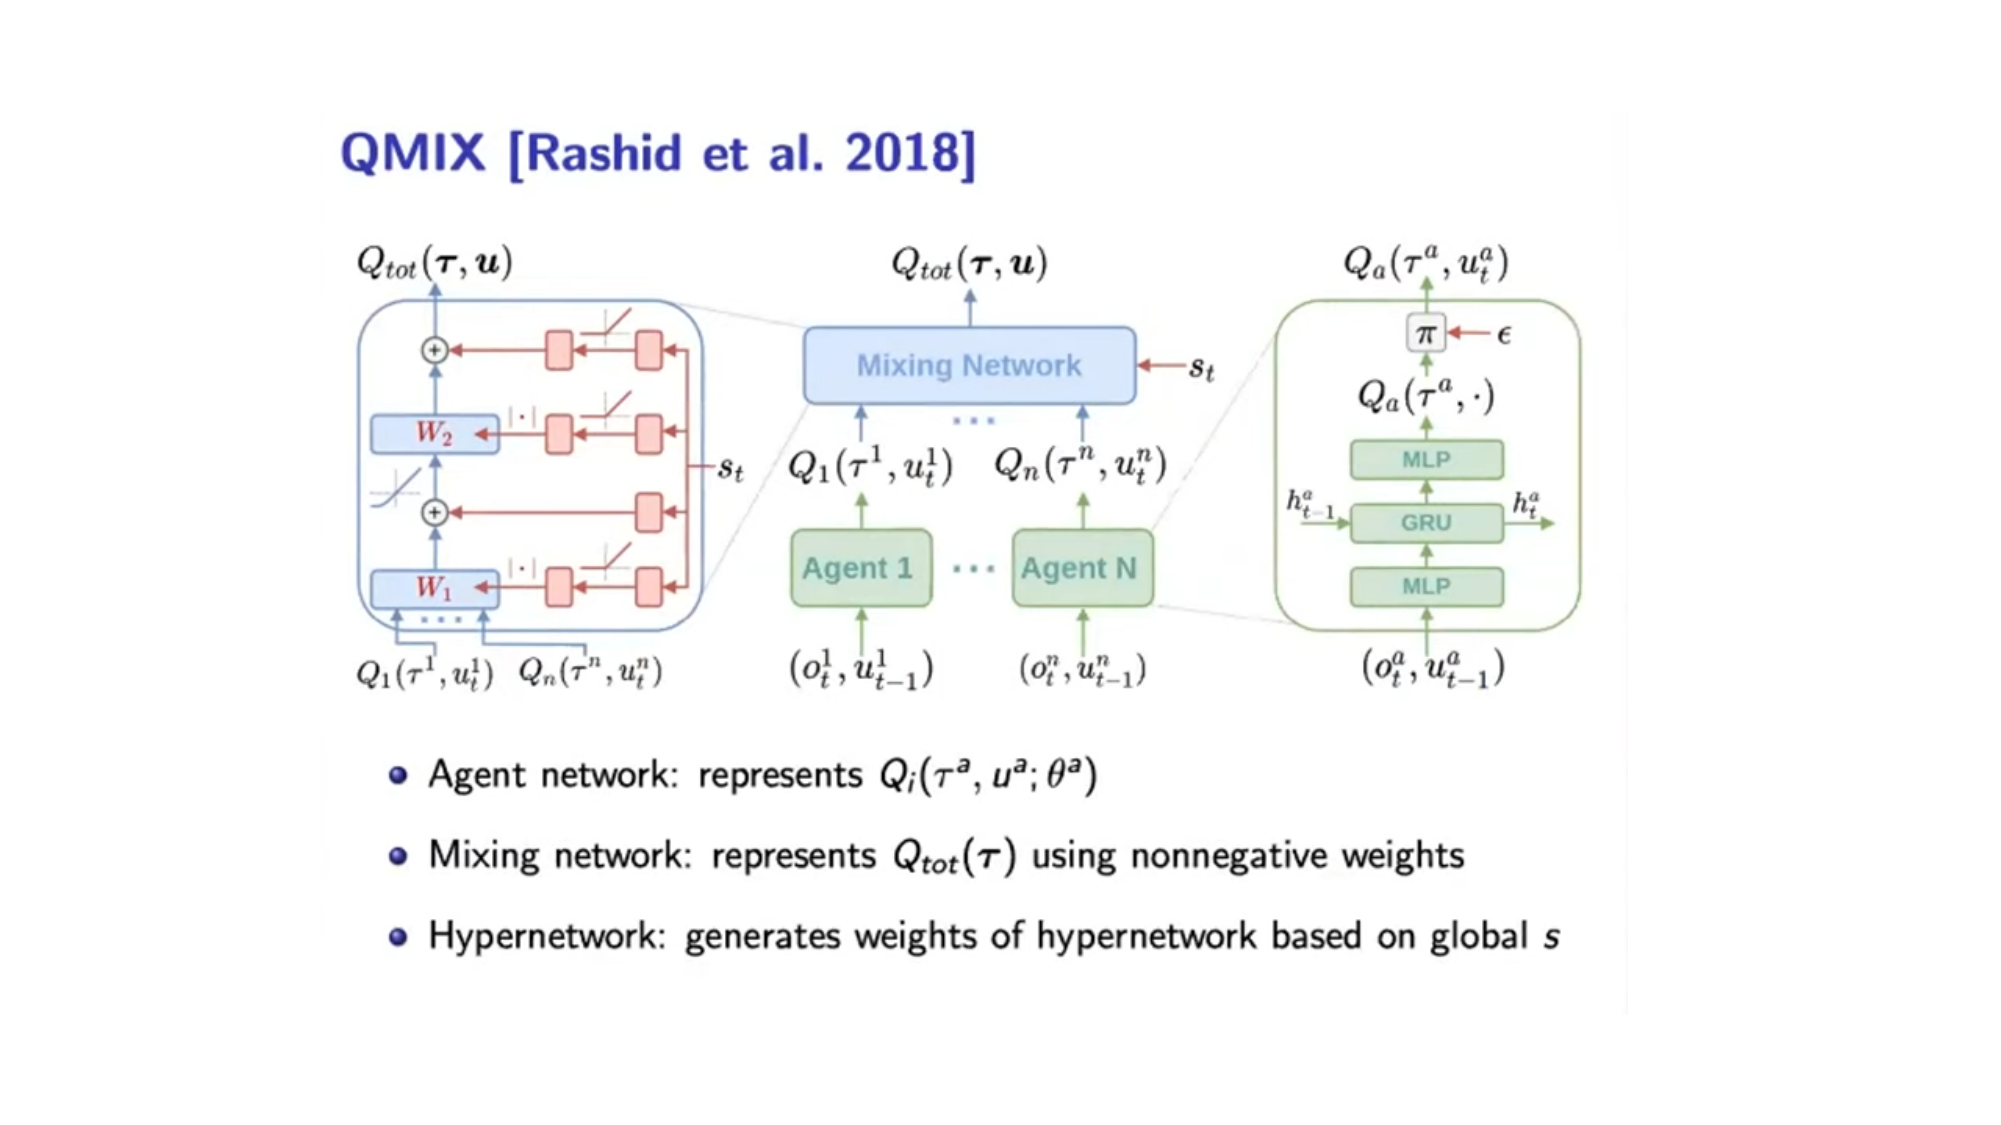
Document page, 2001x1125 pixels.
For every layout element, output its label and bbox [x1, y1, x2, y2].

picture [319, 109, 1628, 1015]
